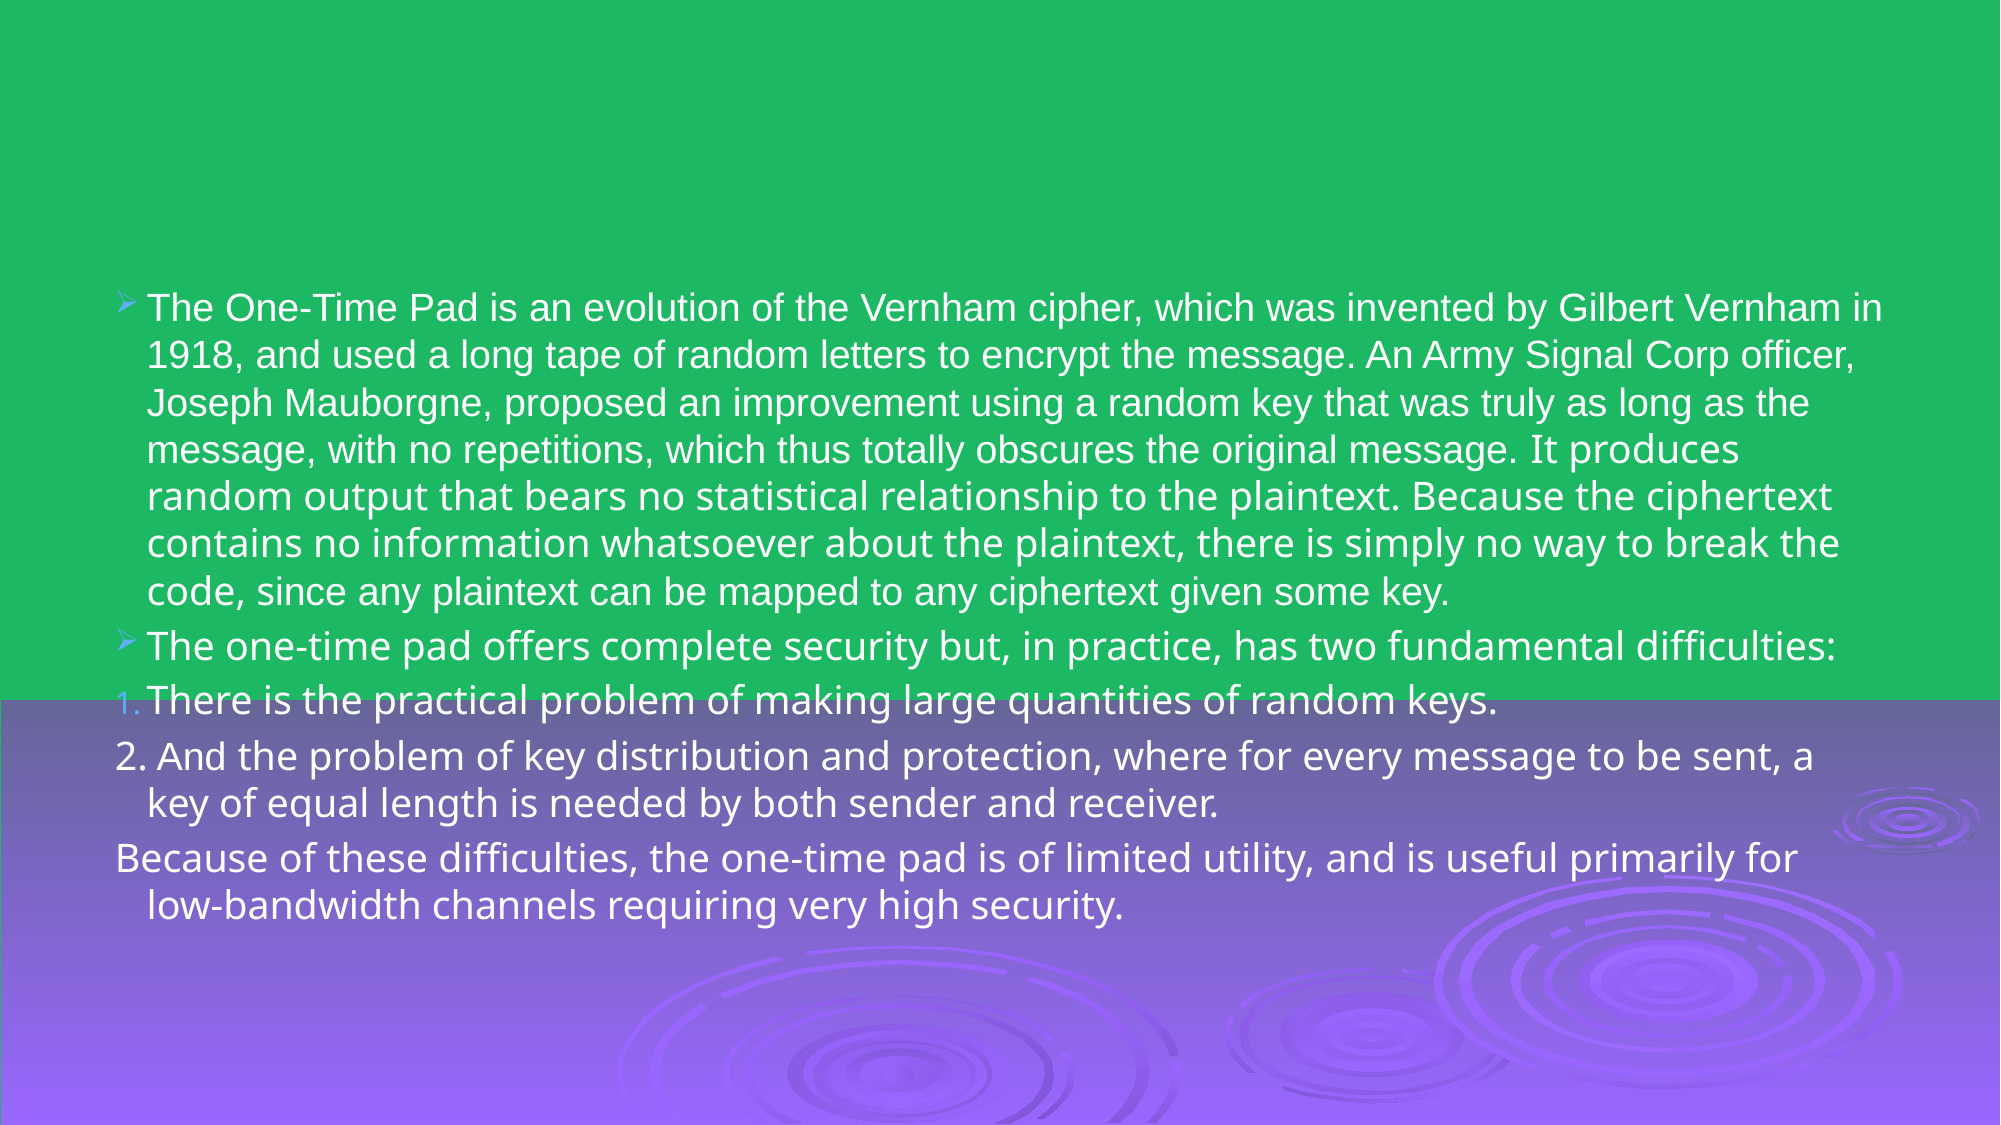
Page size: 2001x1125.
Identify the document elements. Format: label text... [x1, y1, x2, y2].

list The One-Time Pad is an evolution of the Vernham cipher, which was invented by Gilbert Vernham in 1918, and used a long tape of random letters to encrypt the message. An Army Signal Corp officer, Joseph Mauborgne, proposed an improvement using a random key that was truly as long as the message, with no repetitions, which thus totally obscures the original message. It produces random output that bears no statistical relationship to the plaintext. Because the ciphertext contains no information whatsoever about the plaintext, there is simply no way to break the code, since any plaintext can be mapped to any ciphertext given some key. The one-time pad offers complete security but, in practice, has two fundamental difficulties: There is the practical problem of making large quantities of random keys. 2. And the problem of key distribution and protection, where for every message to be sent, a key of equal length is needed by both sender and receiver. Because of these difficulties, the one-time pad is of limited utility, and is useful primarily for low-bandwidth channels requiring very high security. [99, 275, 1900, 1006]
